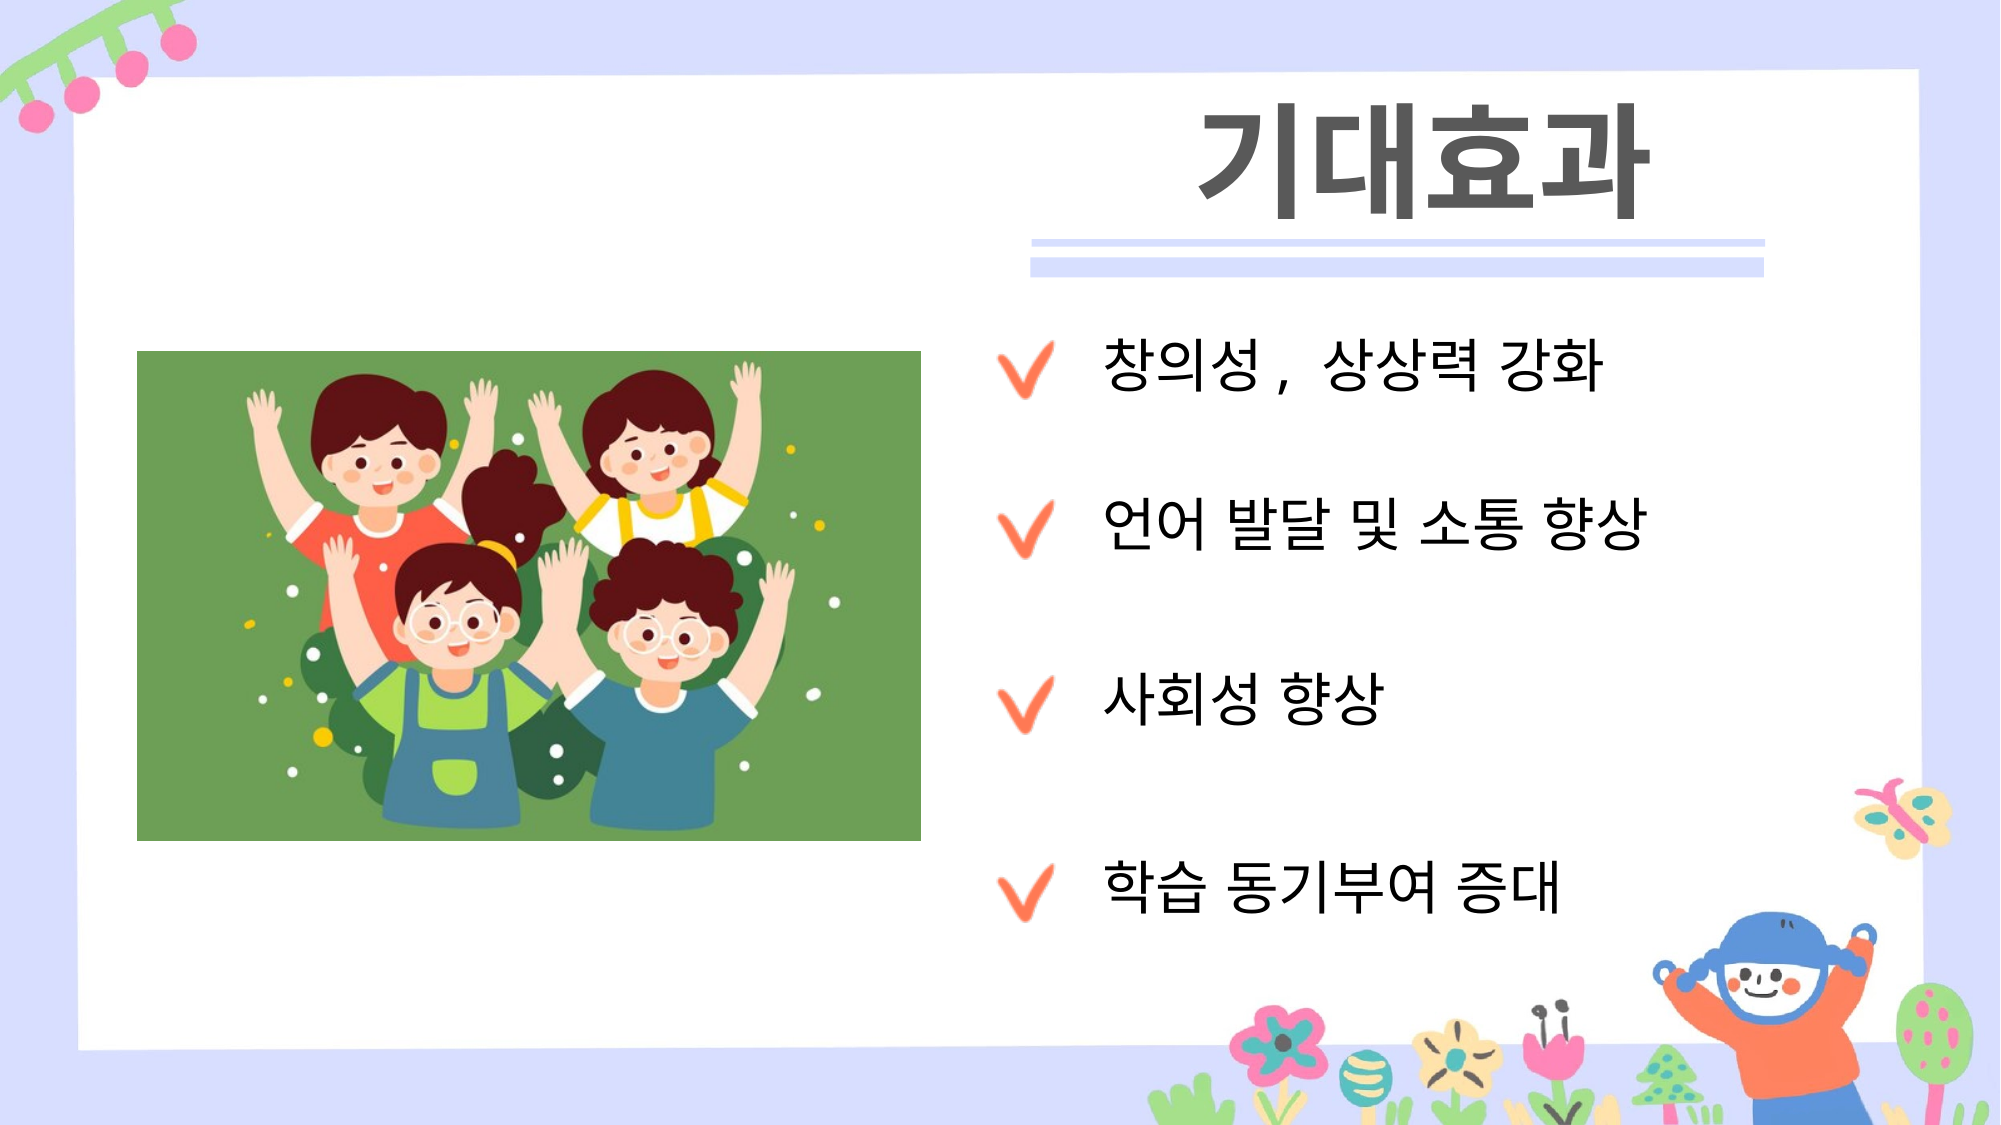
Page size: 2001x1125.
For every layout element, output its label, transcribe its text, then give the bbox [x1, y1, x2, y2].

text_box 언어 발달 및 소통 향상 [1087, 472, 1742, 573]
text_box 사회성 향상 [1087, 648, 1681, 749]
text_box 기대효과 [1031, 76, 1815, 242]
text_box 창의성, 상상력 강화 [1087, 313, 1681, 414]
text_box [1030, 238, 1766, 278]
text_box 학습 동기부여 증대 [1087, 836, 1681, 937]
picture [0, 0, 2001, 1125]
